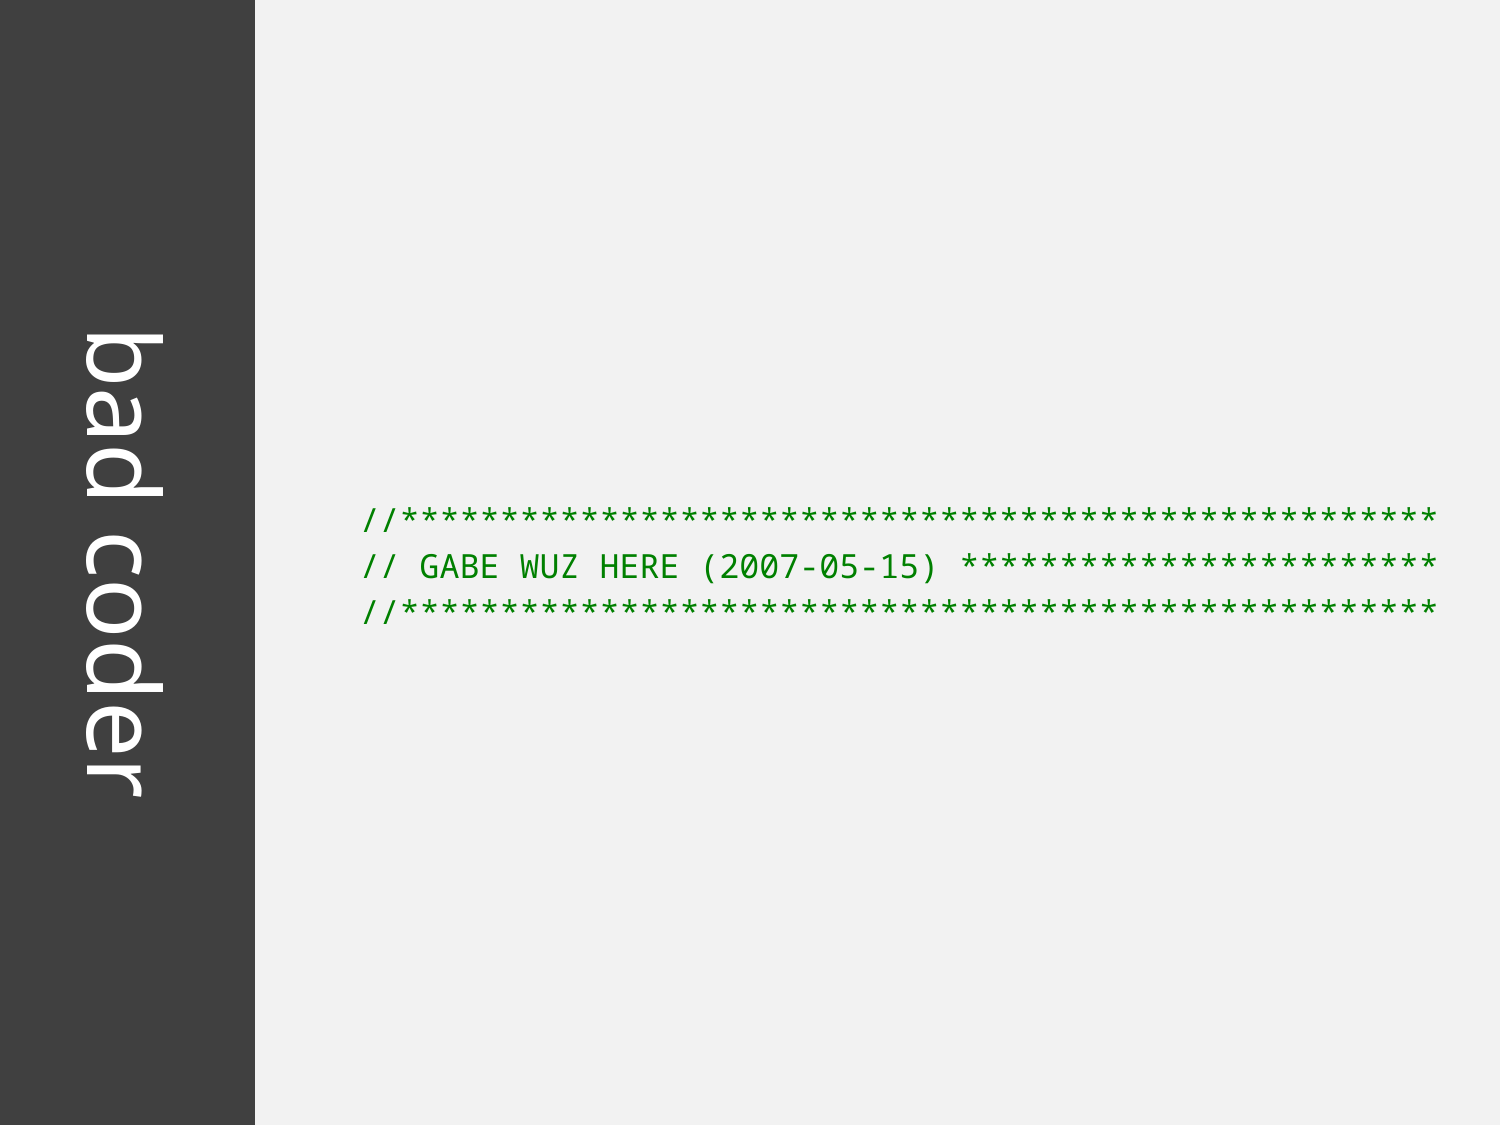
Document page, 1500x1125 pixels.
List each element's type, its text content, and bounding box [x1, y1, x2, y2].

text_box //**************************************************** // GABE WUZ HERE (2007-05-15) ************************ //**************************************************** [298, 275, 1500, 849]
